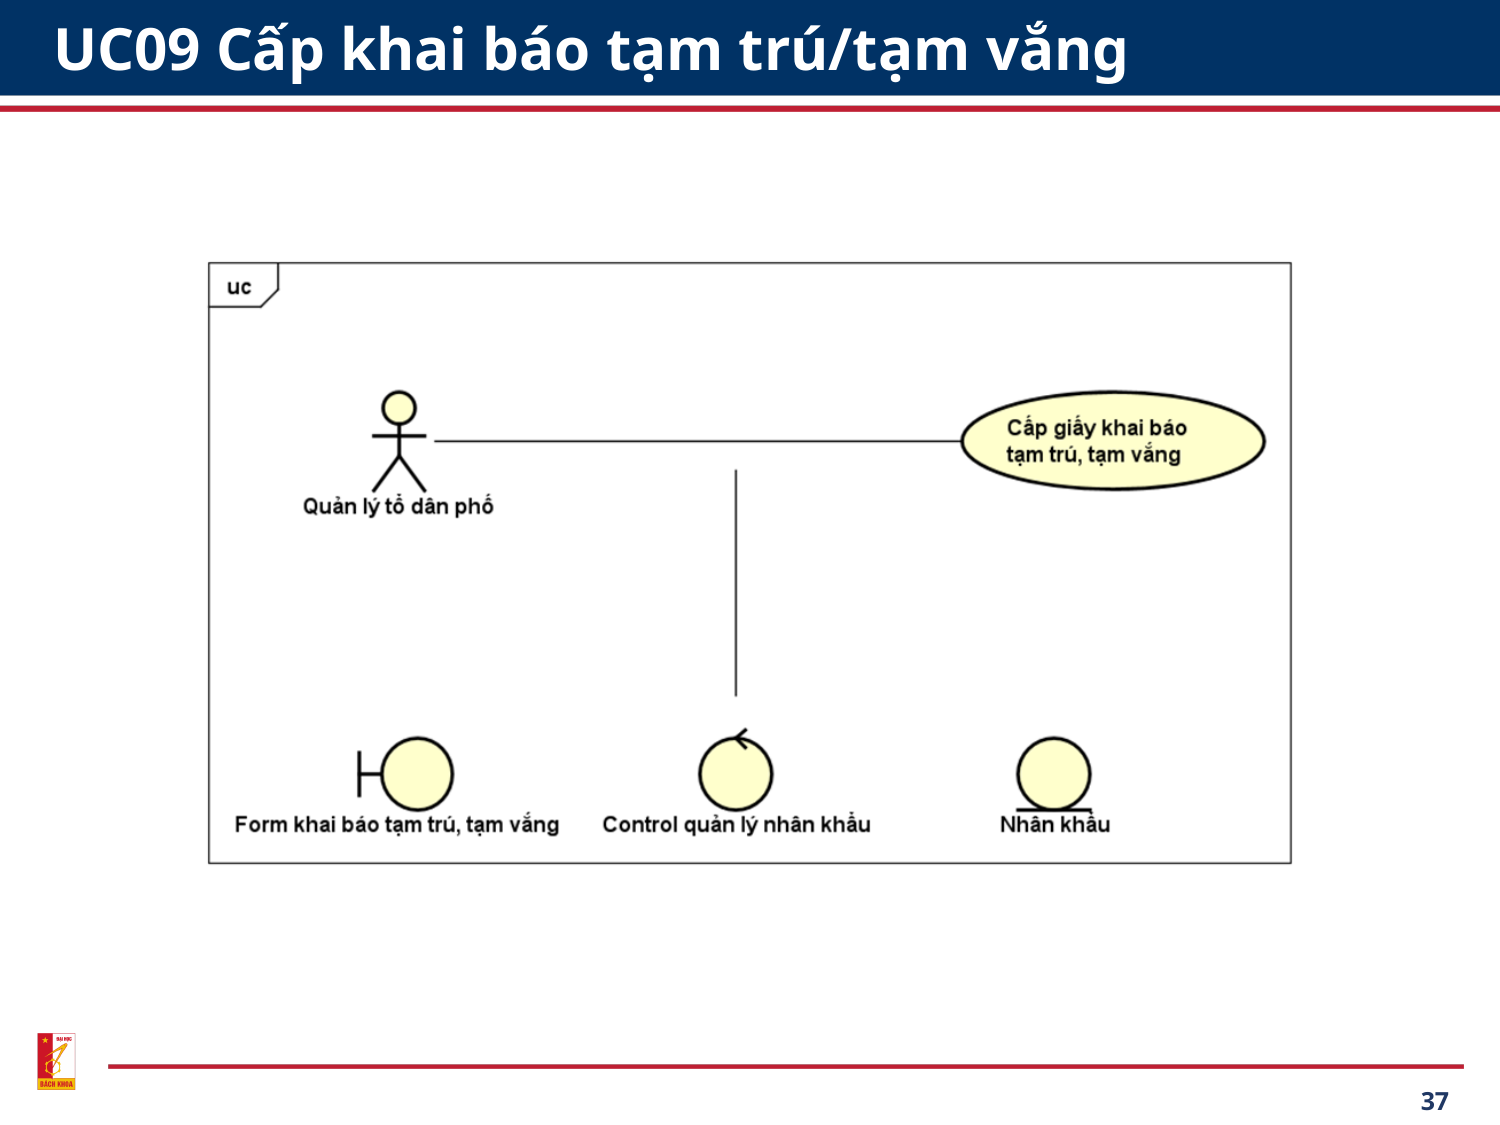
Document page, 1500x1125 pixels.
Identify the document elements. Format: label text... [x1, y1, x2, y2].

picture [0, 0, 1500, 1125]
slide_number 37 [1126, 1078, 1464, 1125]
title UC09 Cấp khai báo tạm trú/tạm vắng [38, 12, 1462, 87]
